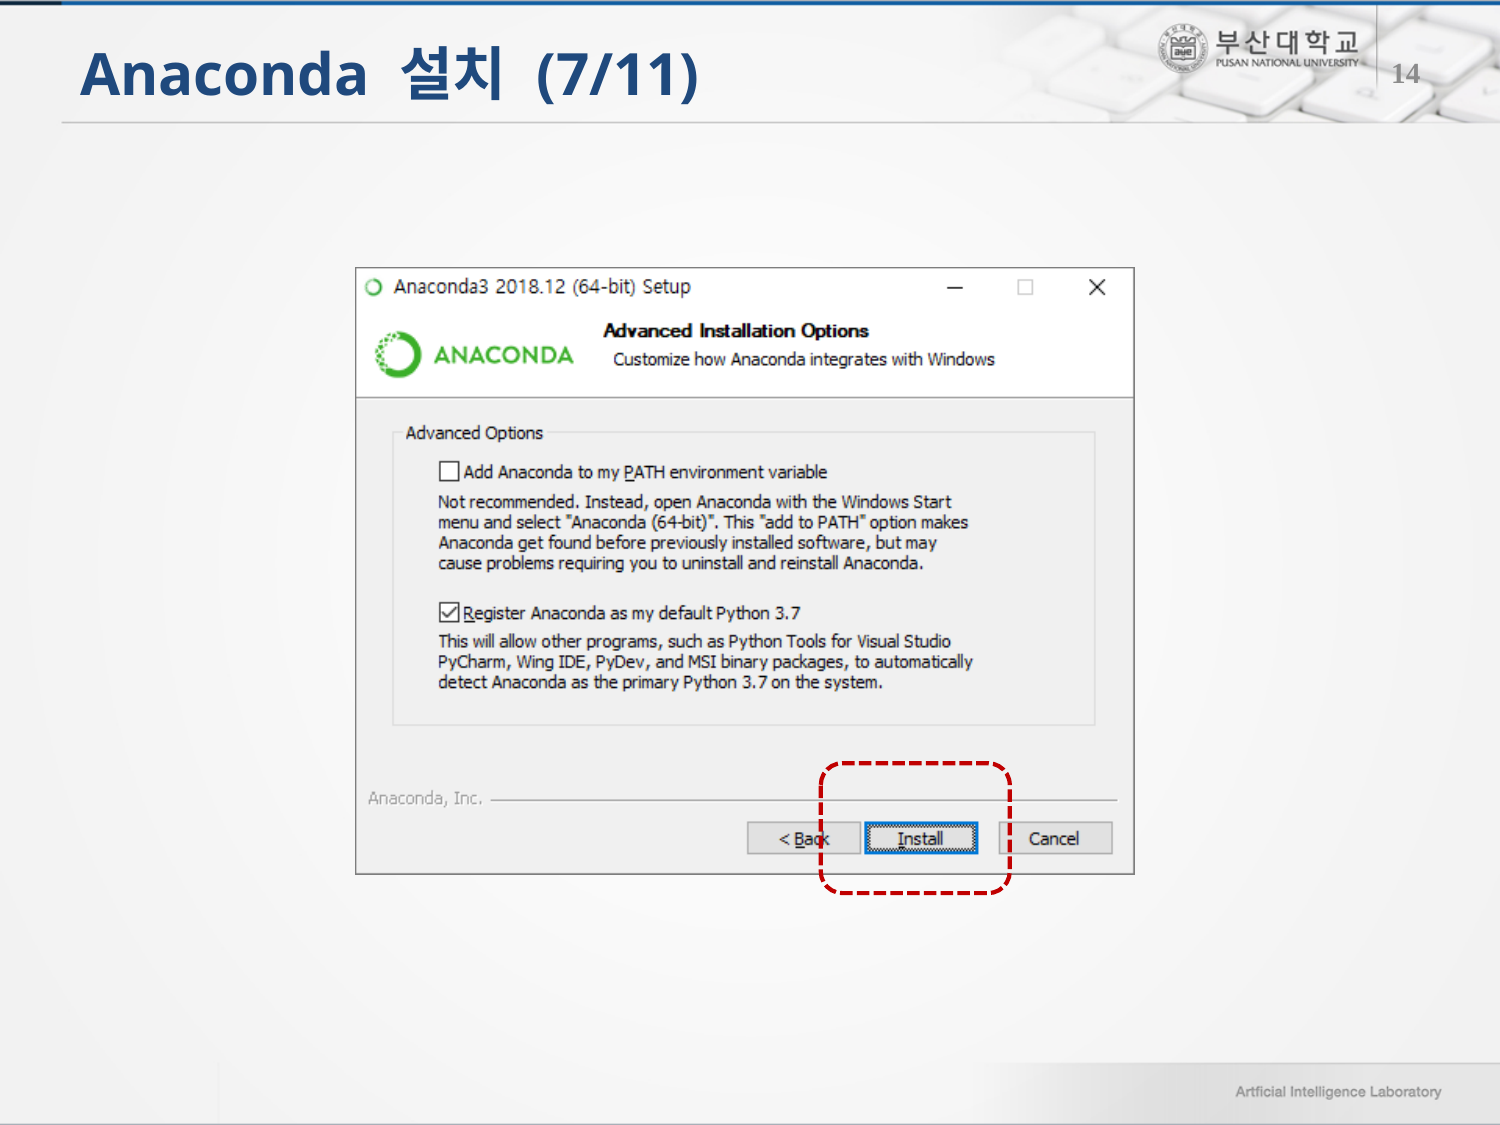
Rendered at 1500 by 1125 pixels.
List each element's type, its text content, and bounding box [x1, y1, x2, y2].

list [354, 267, 1136, 875]
text_box [821, 882, 1010, 896]
title Anaconda 설치 (7/11) [64, 30, 1152, 114]
picture [0, 0, 1500, 1125]
slide_number 14 [1376, 30, 1461, 114]
